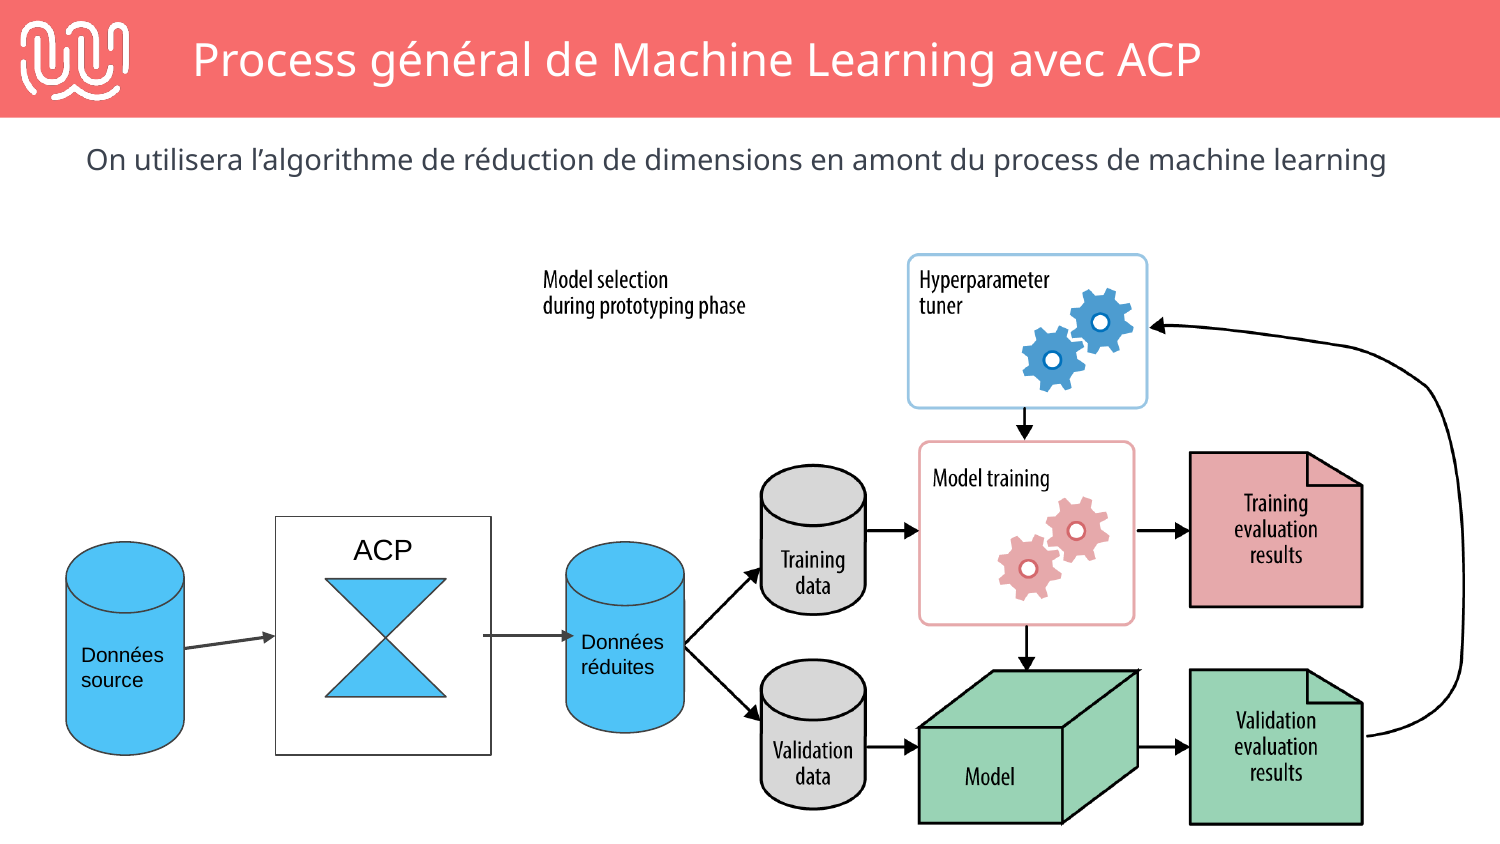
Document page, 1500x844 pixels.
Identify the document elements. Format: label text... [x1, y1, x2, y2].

picture [20, 20, 134, 101]
text_box ACP [275, 516, 492, 756]
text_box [183, 635, 276, 649]
title Process général de Machine Learning avec ACP [192, 0, 1474, 118]
picture [540, 253, 1465, 828]
text_box Données source [66, 541, 185, 756]
text_box [325, 578, 447, 697]
list On utilisera l’algorithme de réduction de dimensions en amont du process de machine learning [85, 141, 1427, 312]
